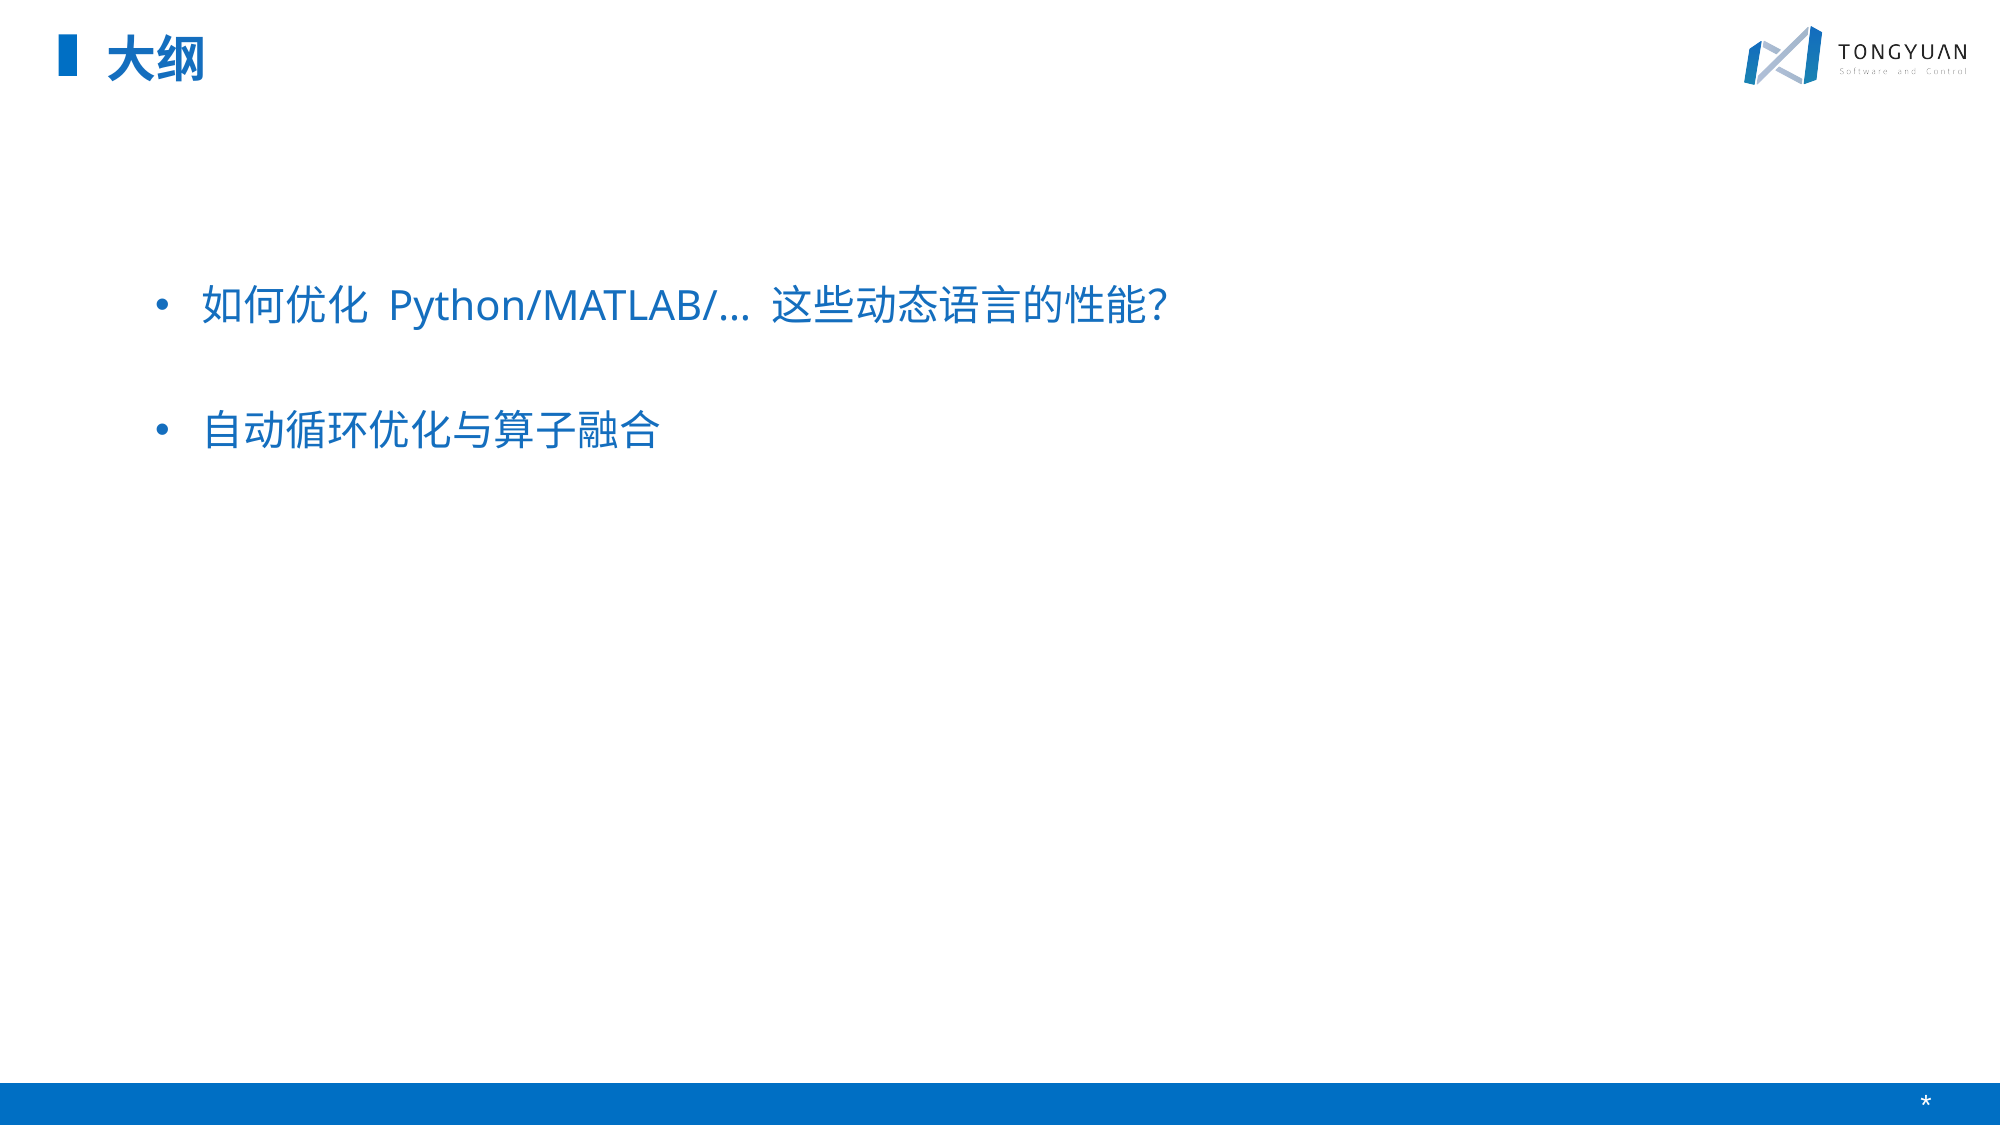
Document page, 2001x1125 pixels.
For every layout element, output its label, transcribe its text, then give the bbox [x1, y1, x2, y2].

text_box 大纲 [106, 27, 1763, 88]
text_box 如何优化 Python/MATLAB/… 这些动态语言的性能？ 自动循环优化与算子融合 [147, 196, 1198, 462]
picture [1744, 26, 1969, 85]
text_box * [1912, 1078, 1975, 1125]
